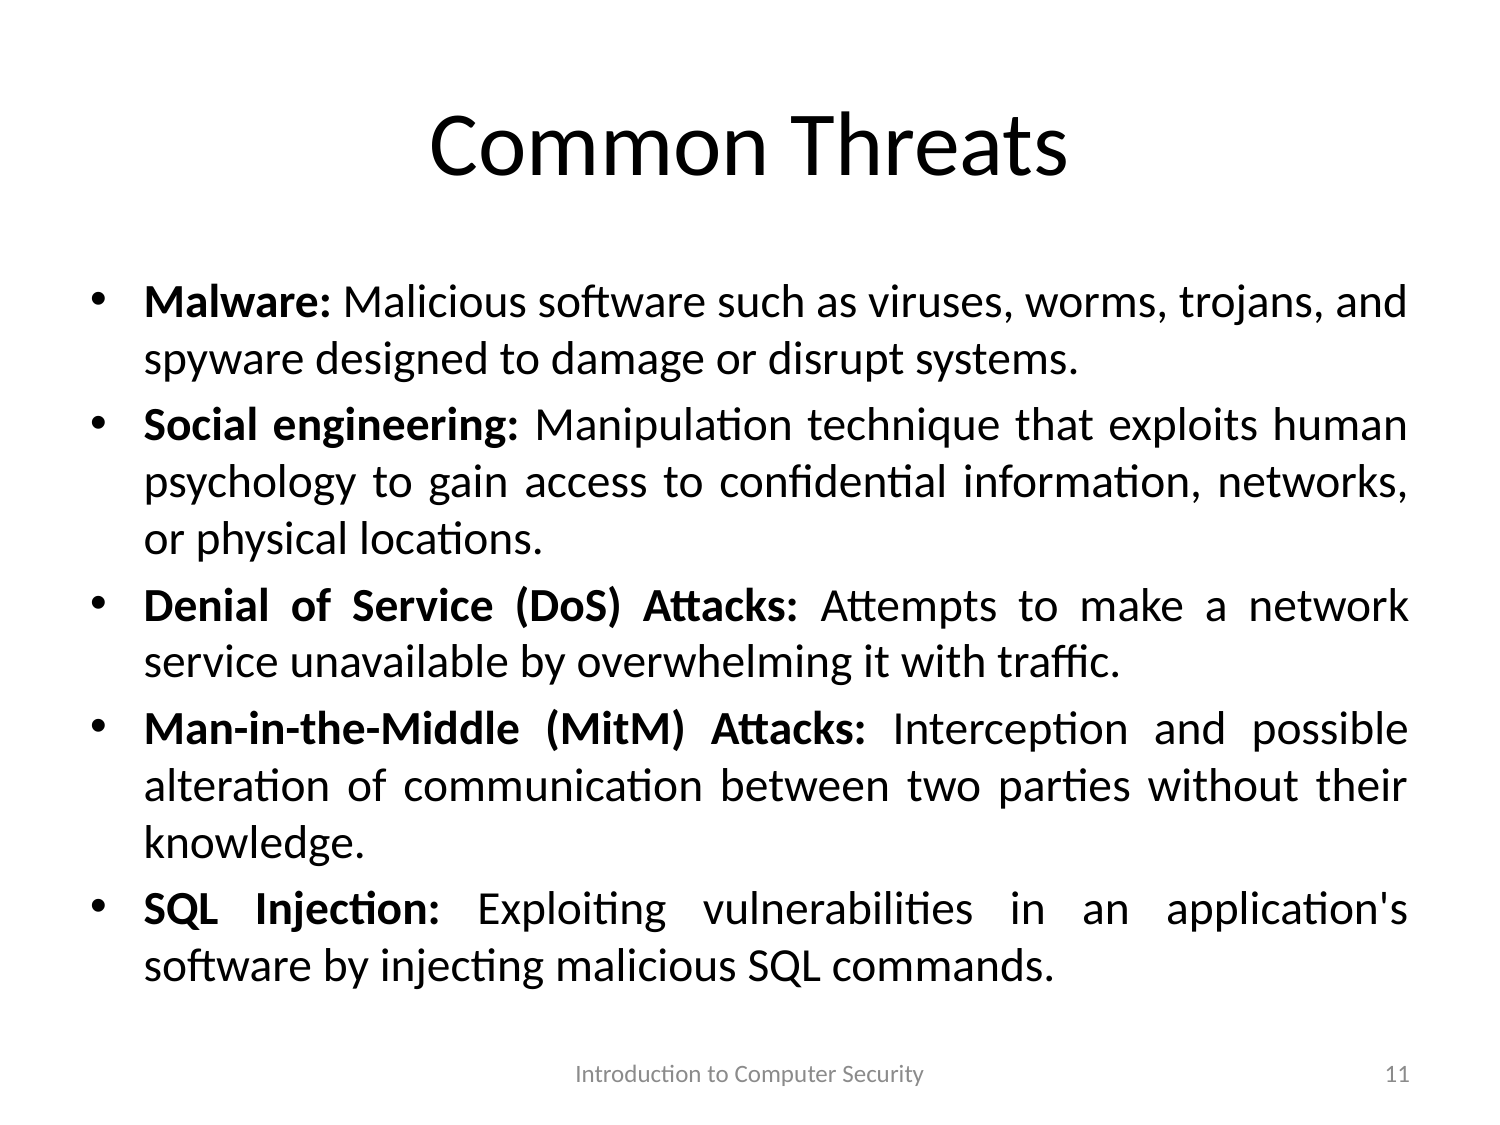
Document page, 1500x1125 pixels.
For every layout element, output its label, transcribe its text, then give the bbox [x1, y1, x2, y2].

title Common Threats [75, 45, 1425, 233]
slide_number 11 [1074, 1042, 1425, 1103]
footer Introduction to Computer Security [512, 1042, 988, 1103]
list Malware: Malicious software such as viruses, worms, trojans, and spyware designed to damage or disrupt systems. Social engineering: Manipulation technique that exploits human psychology to gain access to confidential information, networks, or physical locations. Denial of Service (DoS) Attacks: Attempts to make a network service unavailable by overwhelming it with traffic. Man-in-the-Middle (MitM) Attacks: Interception and possible alteration of communication between two parties without their knowledge. SQL Injection: Exploiting vulnerabilities in an application's software by injecting malicious SQL commands. [75, 262, 1425, 1005]
